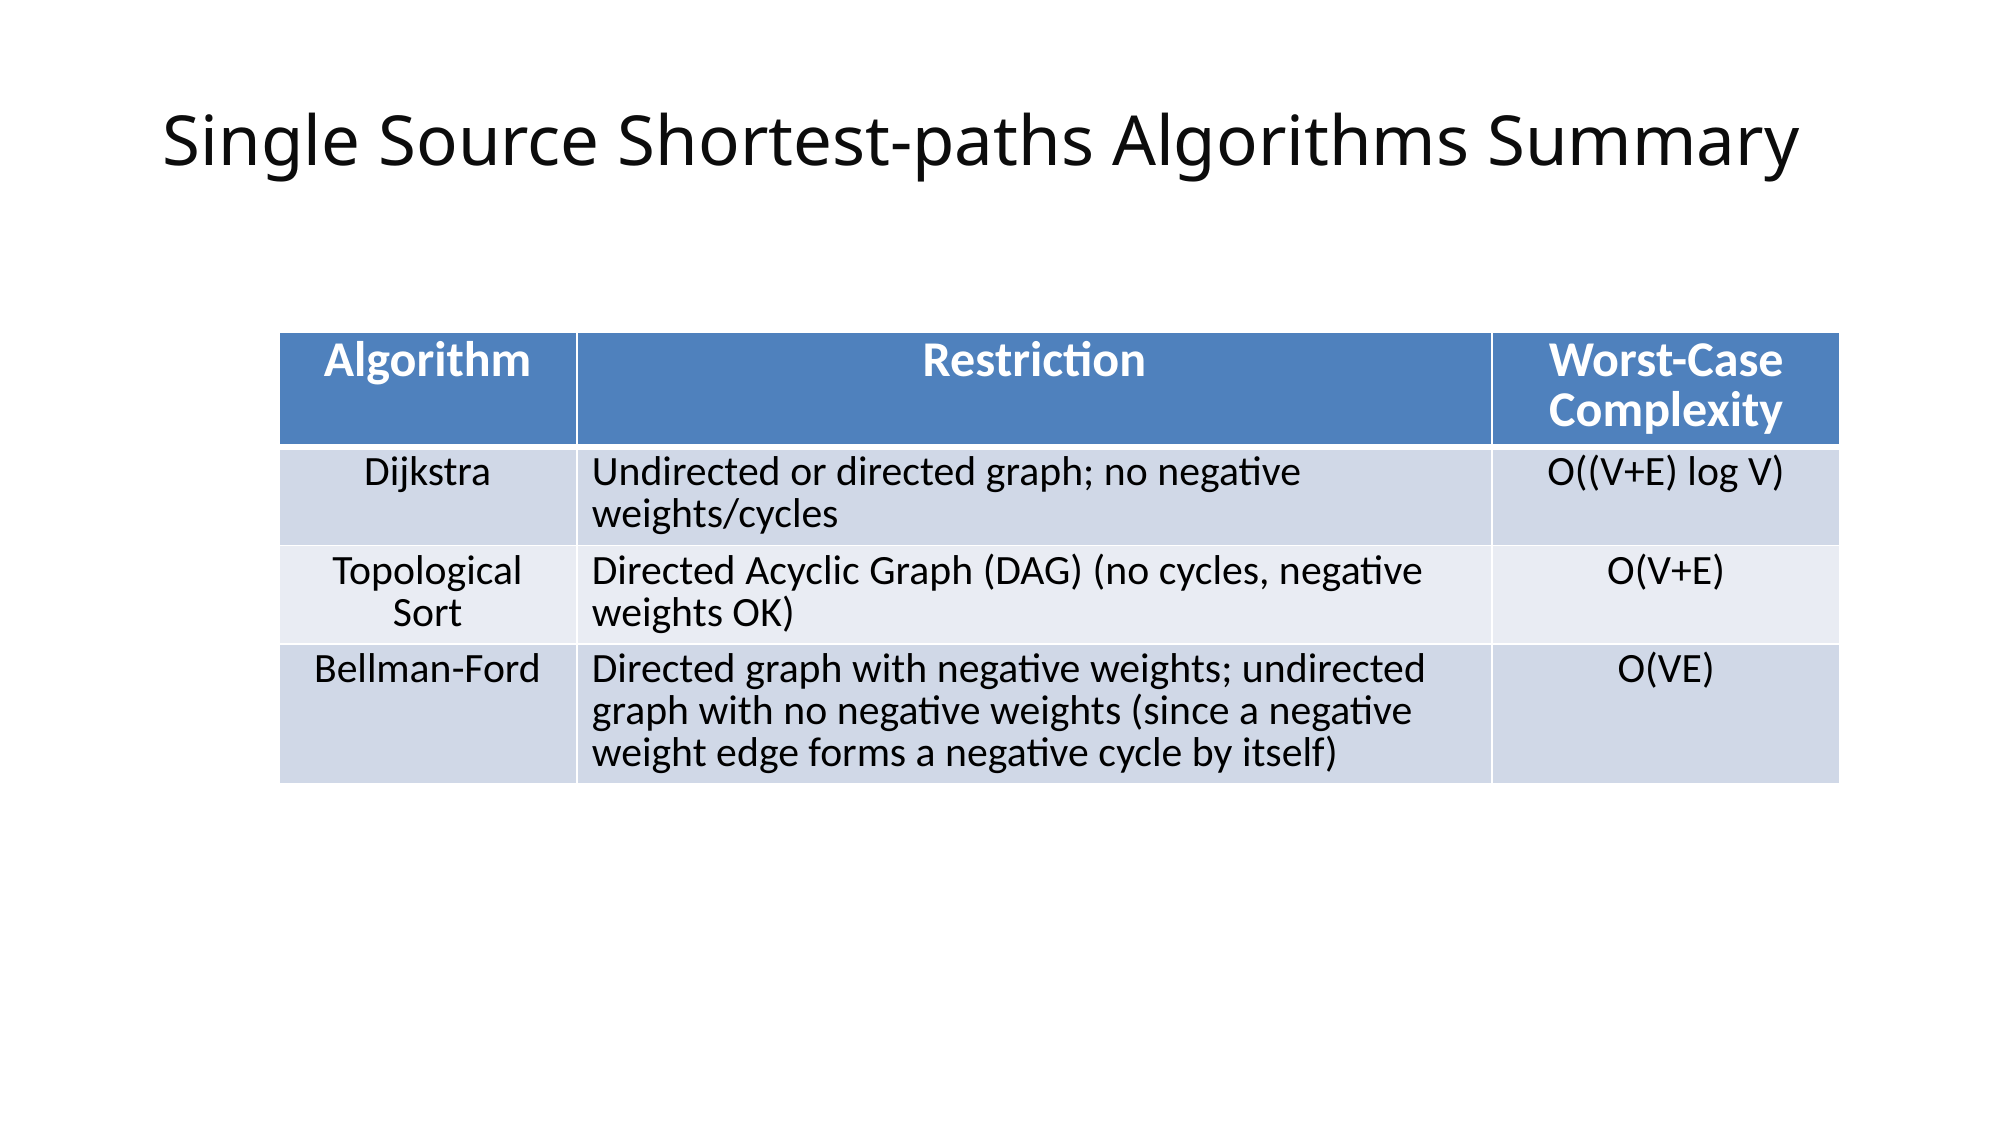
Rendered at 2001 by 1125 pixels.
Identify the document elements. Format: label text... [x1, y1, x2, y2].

table_cell Topological Sort [280, 546, 576, 643]
text_box Single Source Shortest-paths Algorithms Summary [99, 45, 1900, 233]
table_cell Bellman-Ford [280, 645, 576, 783]
table_cell O(VE) [1493, 645, 1839, 783]
table_cell Directed graph with negative weights; undirected graph with no negative weights (since a negative weight edge forms a negative cycle by itself) [578, 645, 1491, 783]
table_cell O((V+E) log V) [1493, 450, 1839, 545]
table_header Worst-Case Complexity [1493, 333, 1839, 444]
table_cell O(V+E) [1493, 546, 1839, 643]
table_cell Dijkstra [280, 450, 576, 545]
table_cell Directed Acyclic Graph (DAG) (no cycles, negative weights OK) [578, 546, 1491, 643]
table_cell Undirected or directed graph; no negative weights/cycles [578, 450, 1491, 545]
table_header Algorithm [280, 333, 576, 444]
table_header Restriction [578, 333, 1491, 444]
